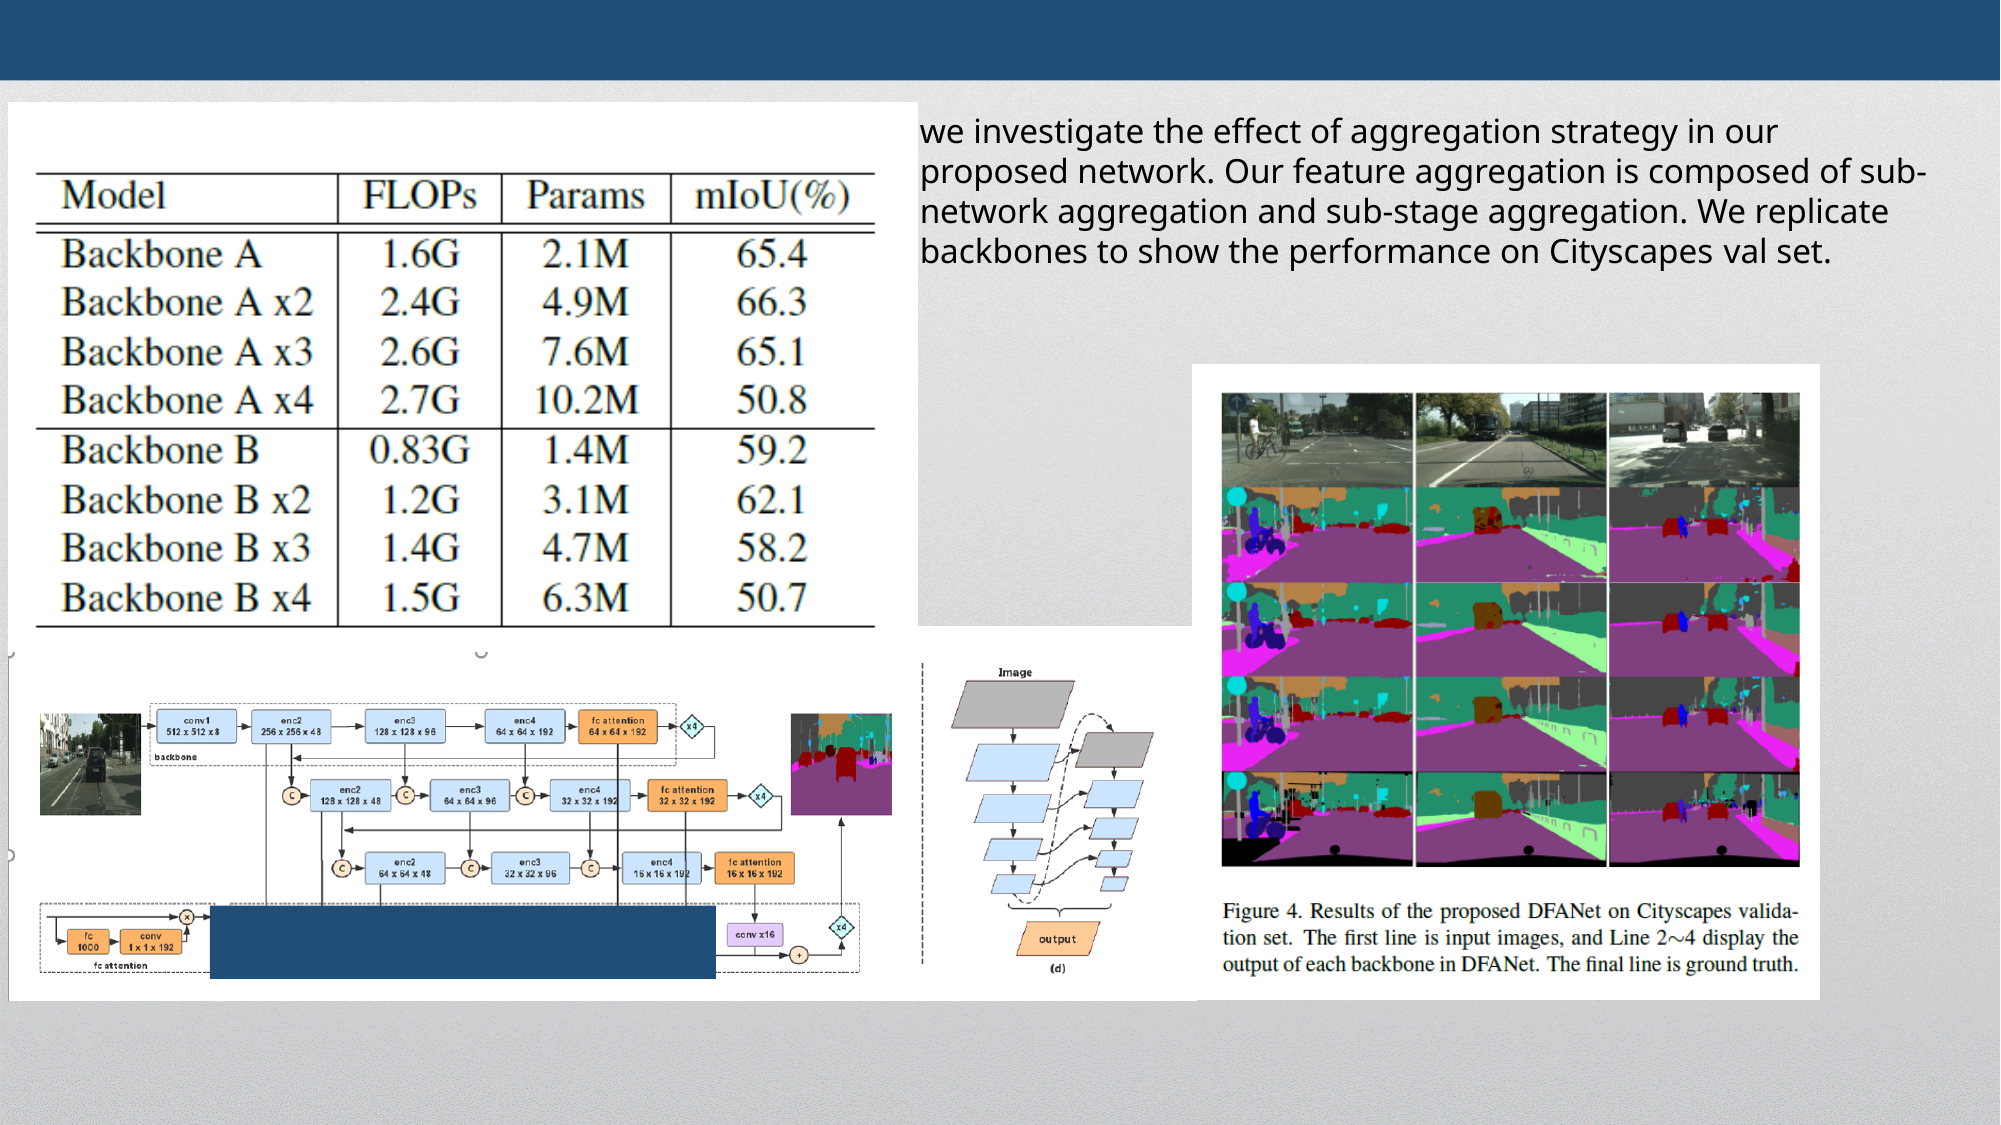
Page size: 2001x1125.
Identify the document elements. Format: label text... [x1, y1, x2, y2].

text_box we investigate the effect of aggregation strategy in our proposed network. Our feature aggregation is composed of sub-network aggregation and sub-stage aggregation. We replicate backbones to show the performance on Cityscapes val set. [918, 103, 1953, 278]
picture [0, 0, 2001, 1125]
text_box [0, 0, 2000, 81]
